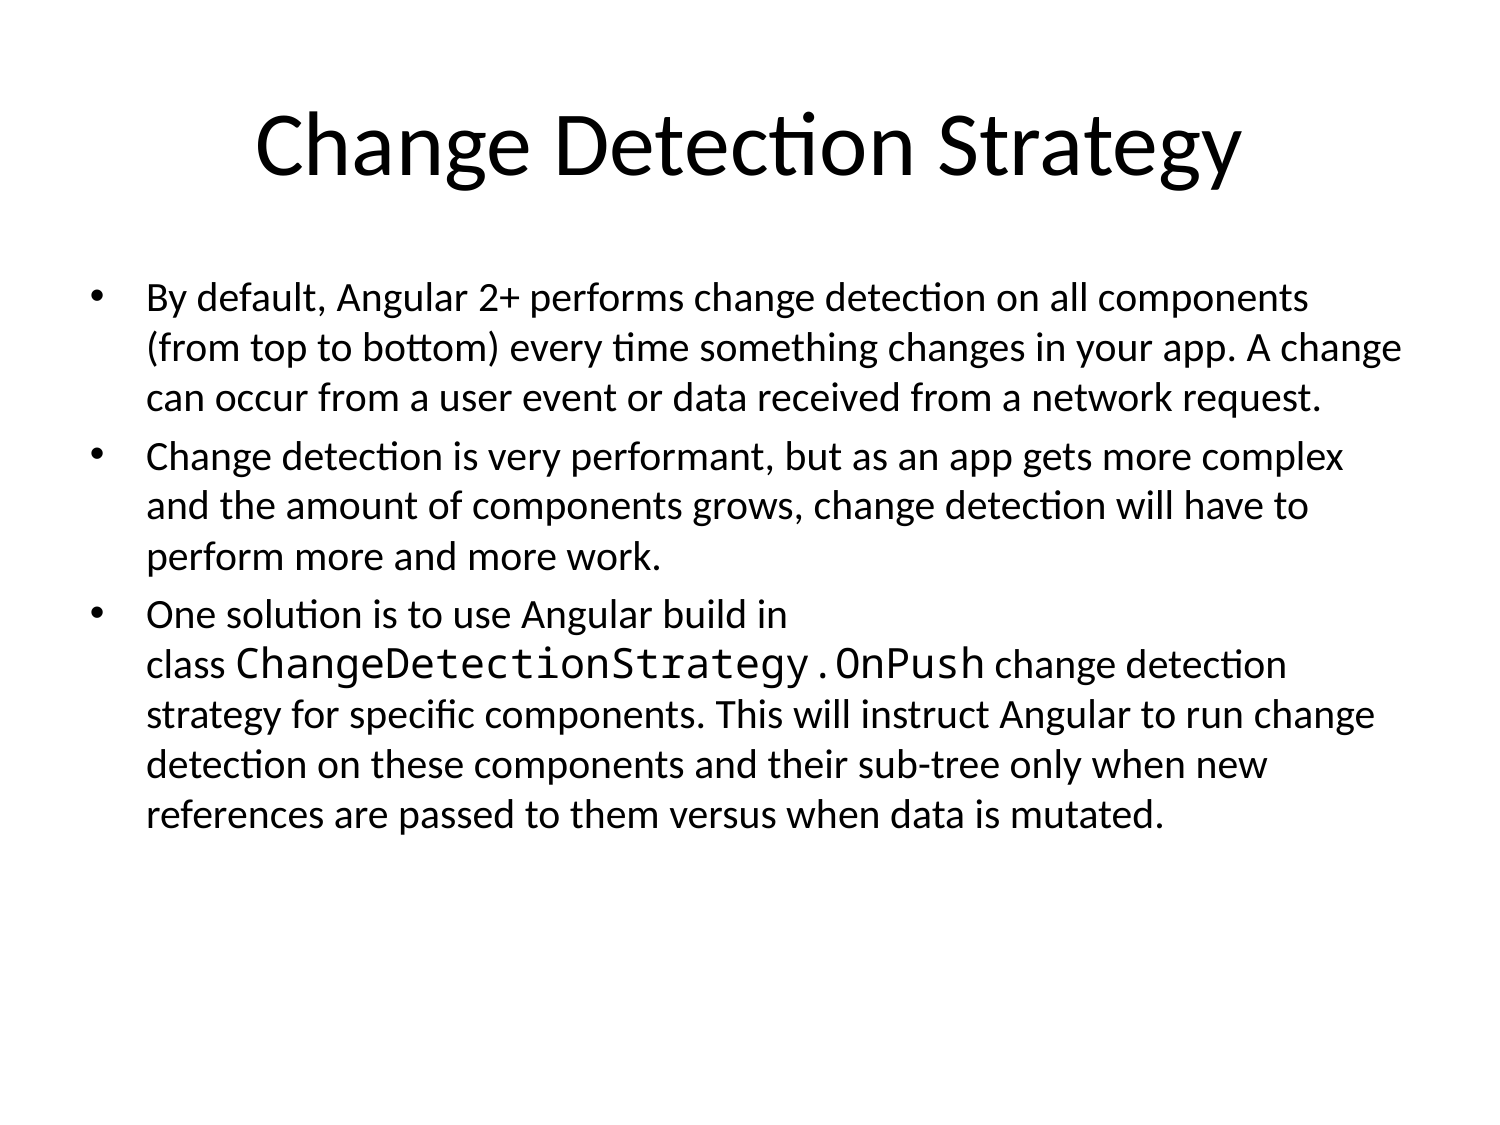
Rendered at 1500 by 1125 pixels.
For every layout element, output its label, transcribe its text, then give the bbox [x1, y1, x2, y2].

list By default, Angular 2+ performs change detection on all components (from top to bottom) every time something changes in your app. A change can occur from a user event or data received from a network request. Change detection is very performant, but as an app gets more complex and the amount of components grows, change detection will have to perform more and more work. One solution is to use Angular build in class ChangeDetectionStrategy.OnPush change detection strategy for specific components. This will instruct Angular to run change detection on these components and their sub-tree only when new references are passed to them versus when data is mutated. [75, 262, 1425, 1005]
title Change Detection Strategy [75, 45, 1425, 232]
